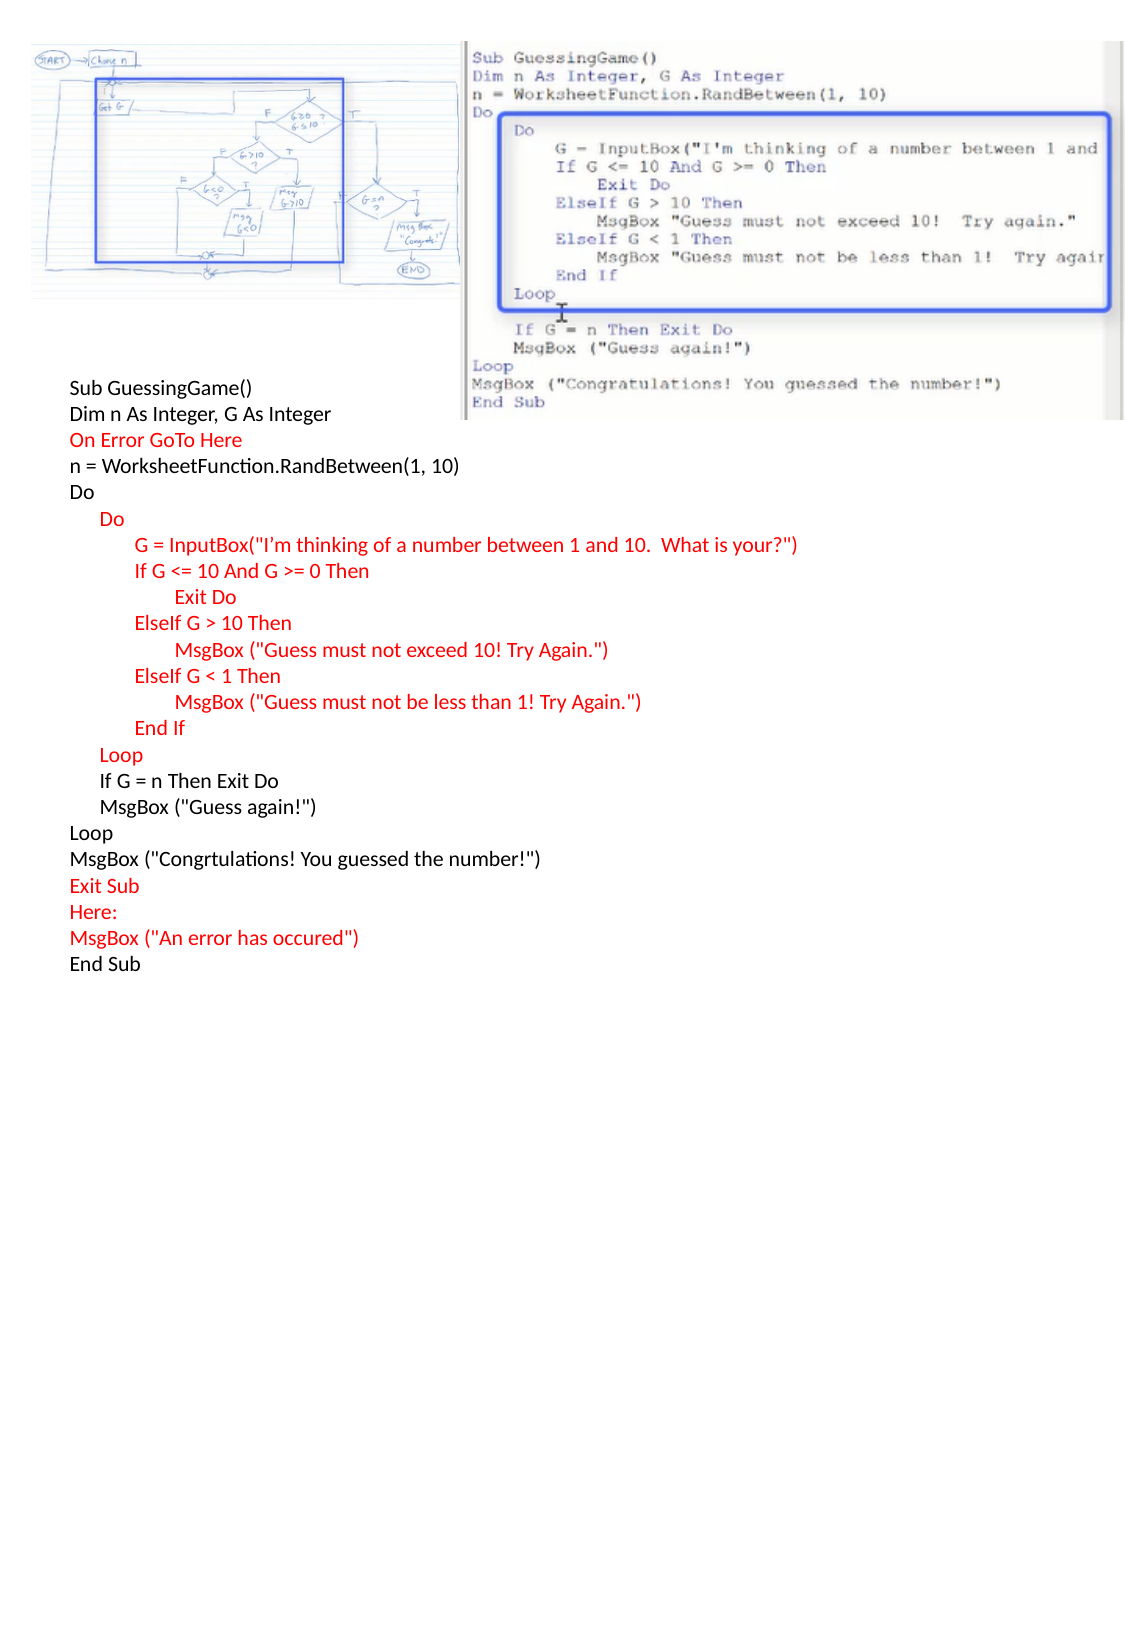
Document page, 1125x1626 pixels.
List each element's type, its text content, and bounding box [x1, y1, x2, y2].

text_box Sub GuessingGame() Dim n As Integer, G As Integer On Error GoTo Here n = WorksheetFunction.RandBetween(1, 10) Do Do G = InputBox("I’m thinking of a number between 1 and 10. What is your?") If G <= 10 And G >= 0 Then Exit Do ElseIf G > 10 Then MsgBox ("Guess must not exceed 10! Try Again.") ElseIf G < 1 Then MsgBox ("Guess must not be less than 1! Try Again.") End If Loop If G = n Then Exit Do MsgBox ("Guess again!") Loop MsgBox ("Congrtulations! You guessed the number!") Exit Sub Here: MsgBox ("An error has occured") End Sub [54, 365, 884, 984]
picture [31, 41, 1125, 420]
